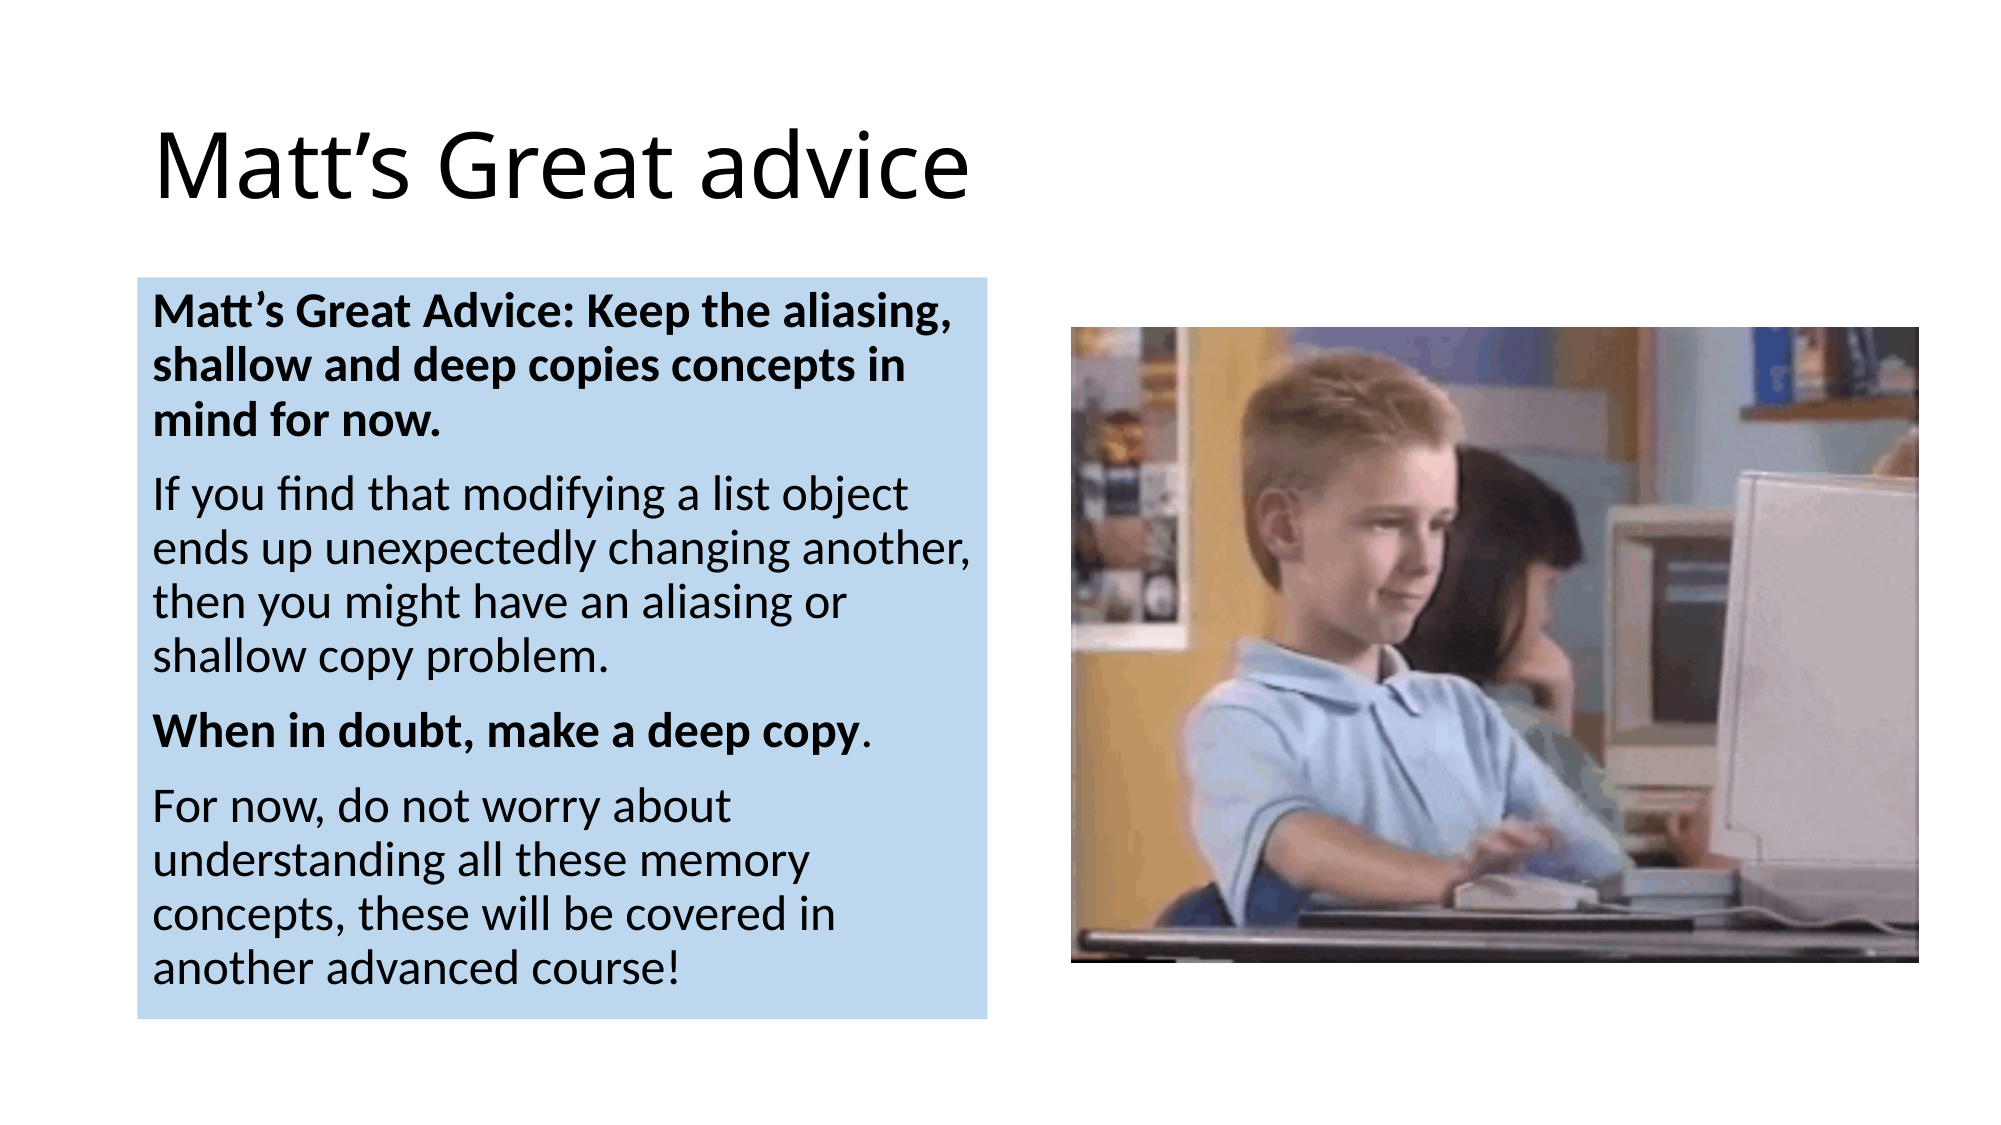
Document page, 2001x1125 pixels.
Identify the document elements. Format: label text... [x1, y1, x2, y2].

picture [1071, 327, 1919, 963]
title Matt’s Great advice [137, 59, 1863, 278]
list Matt’s Great Advice: Keep the aliasing, shallow and deep copies concepts in mind for now. If you find that modifying a list object ends up unexpectedly changing another, then you might have an aliasing or shallow copy problem. When in doubt, make a deep copy. For now, do not worry about understanding all these memory concepts, these will be covered in another advanced course! [137, 277, 988, 1020]
